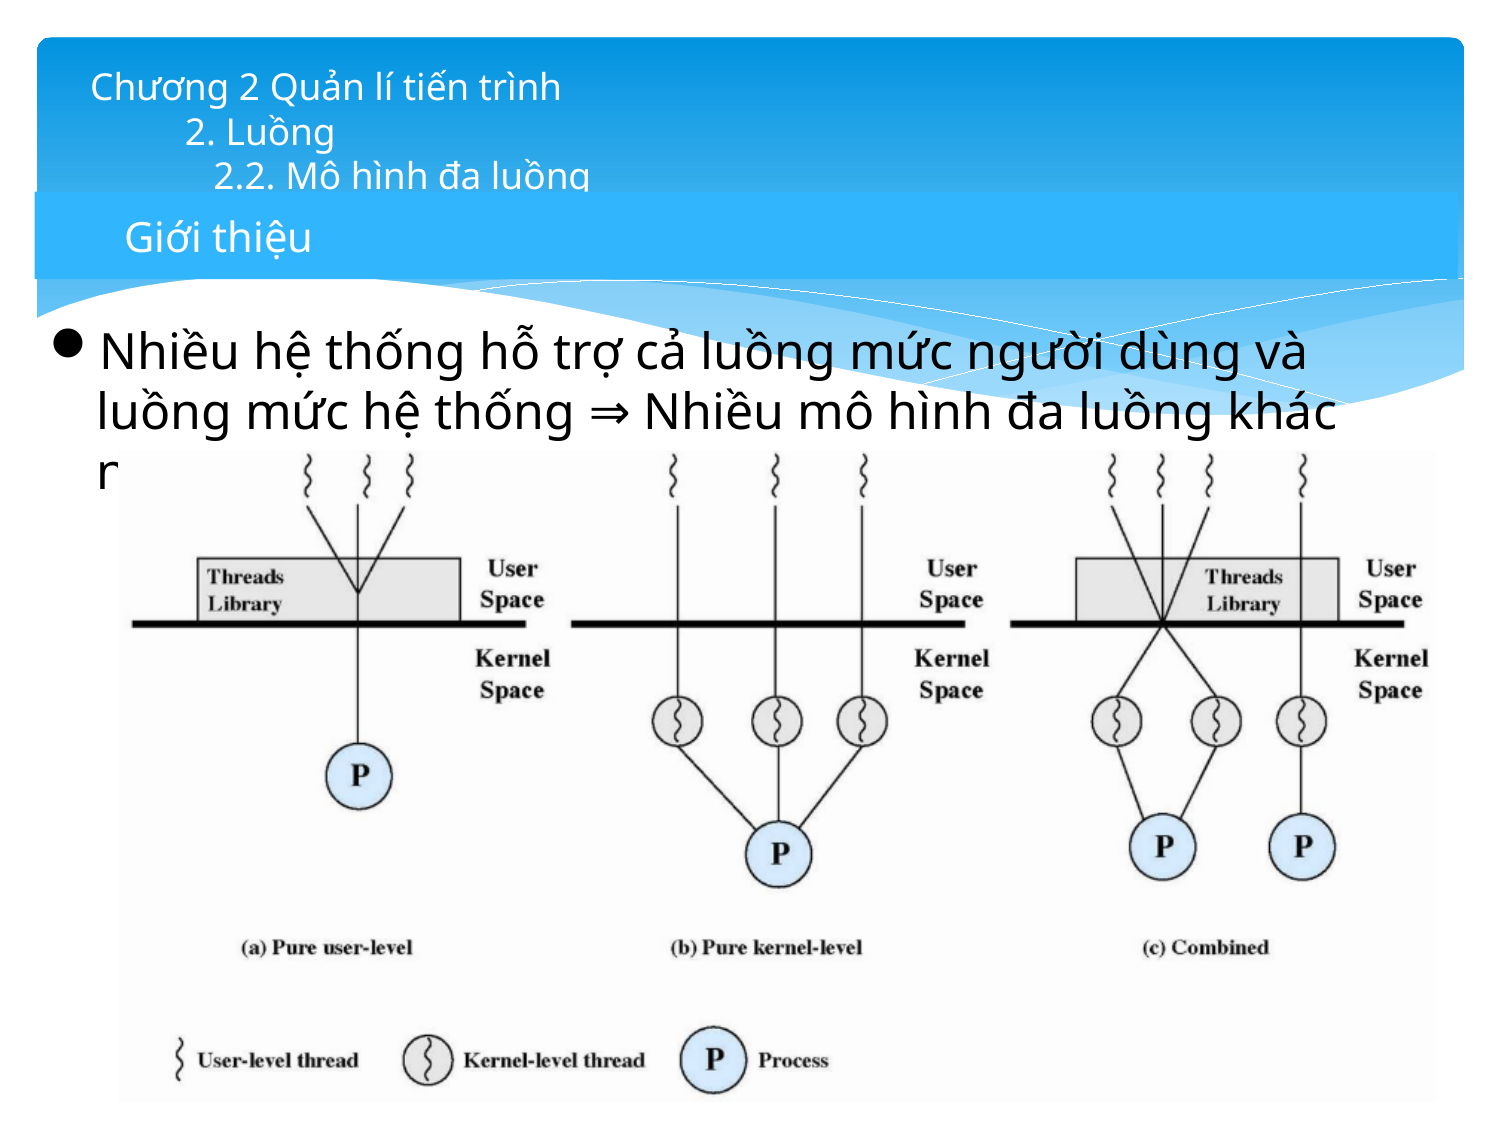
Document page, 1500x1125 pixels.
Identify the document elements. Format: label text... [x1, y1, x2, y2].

title Chương 2 Quản lí tiến trình 2. Luồng 2.2. Mô hình đa luồng [75, 55, 1425, 190]
picture [117, 448, 1437, 1102]
text_box Giới thiệu [33, 190, 1459, 280]
text_box Nhiều hệ thống hỗ trợ cả luồng mức người dùng và luồng mức hệ thống ⇒ Nhiều mô hình đa luồng khác nhau [34, 312, 1443, 508]
